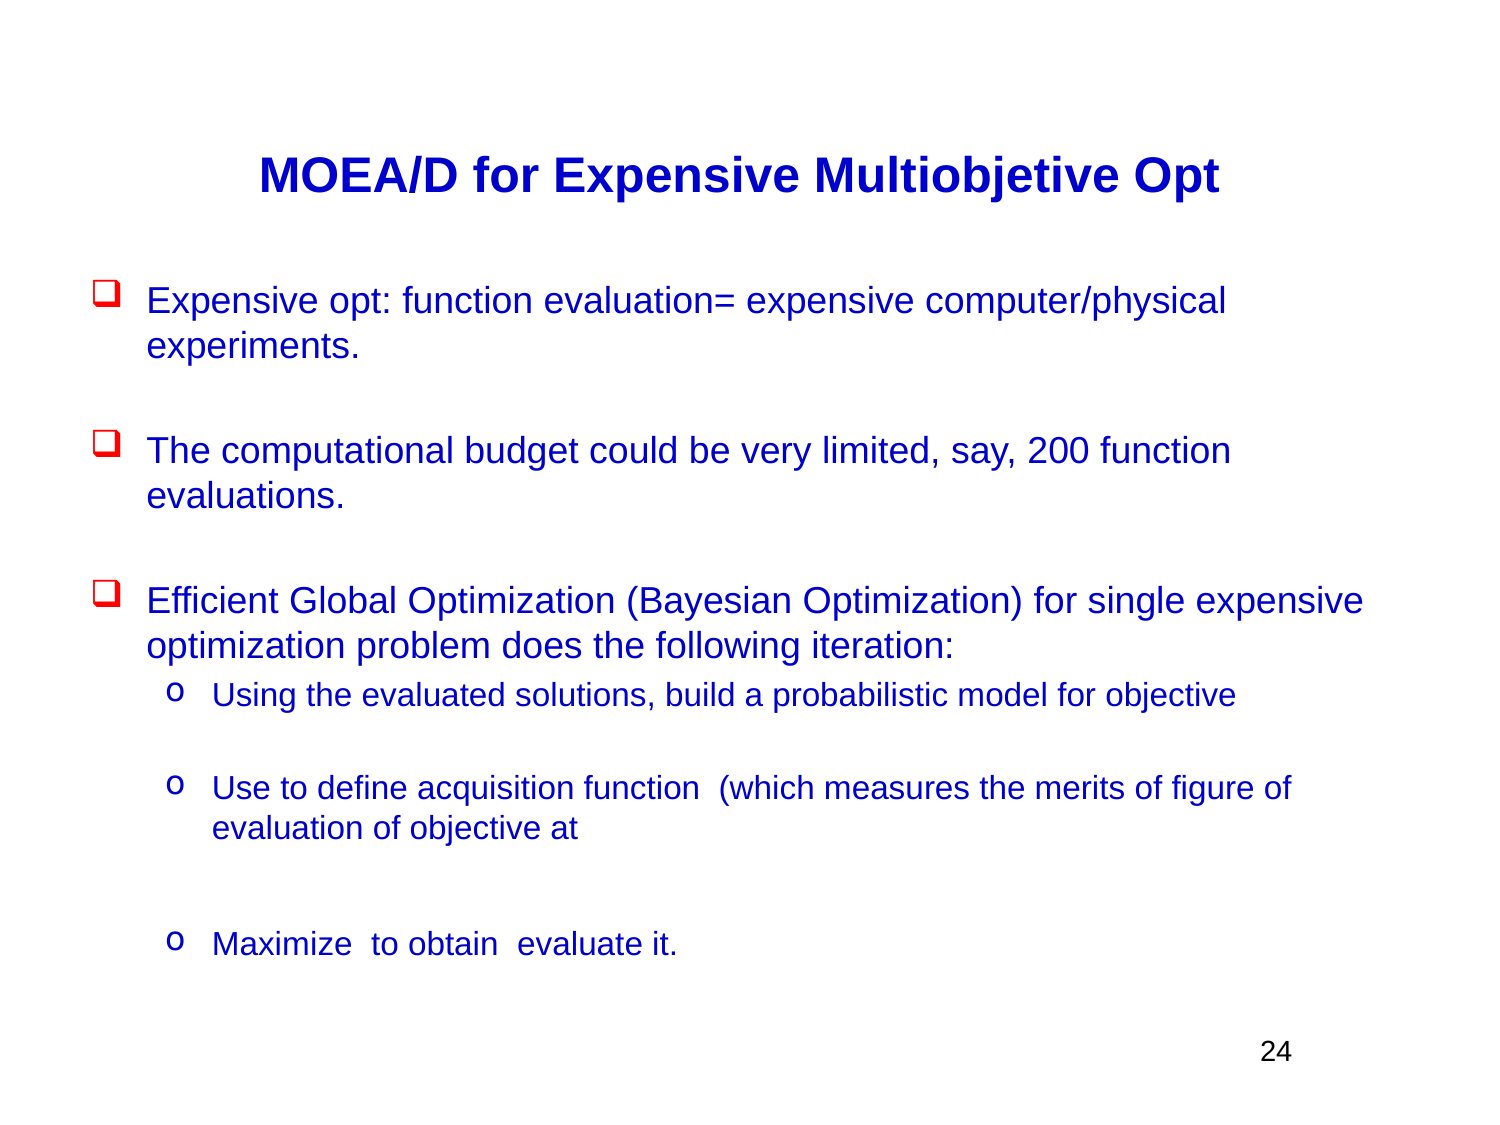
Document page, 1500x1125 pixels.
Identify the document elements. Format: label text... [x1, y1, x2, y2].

slide_number 24 [1074, 1024, 1426, 1103]
title MOEA/D for Expensive Multiobjetive Opt [64, 101, 1415, 244]
